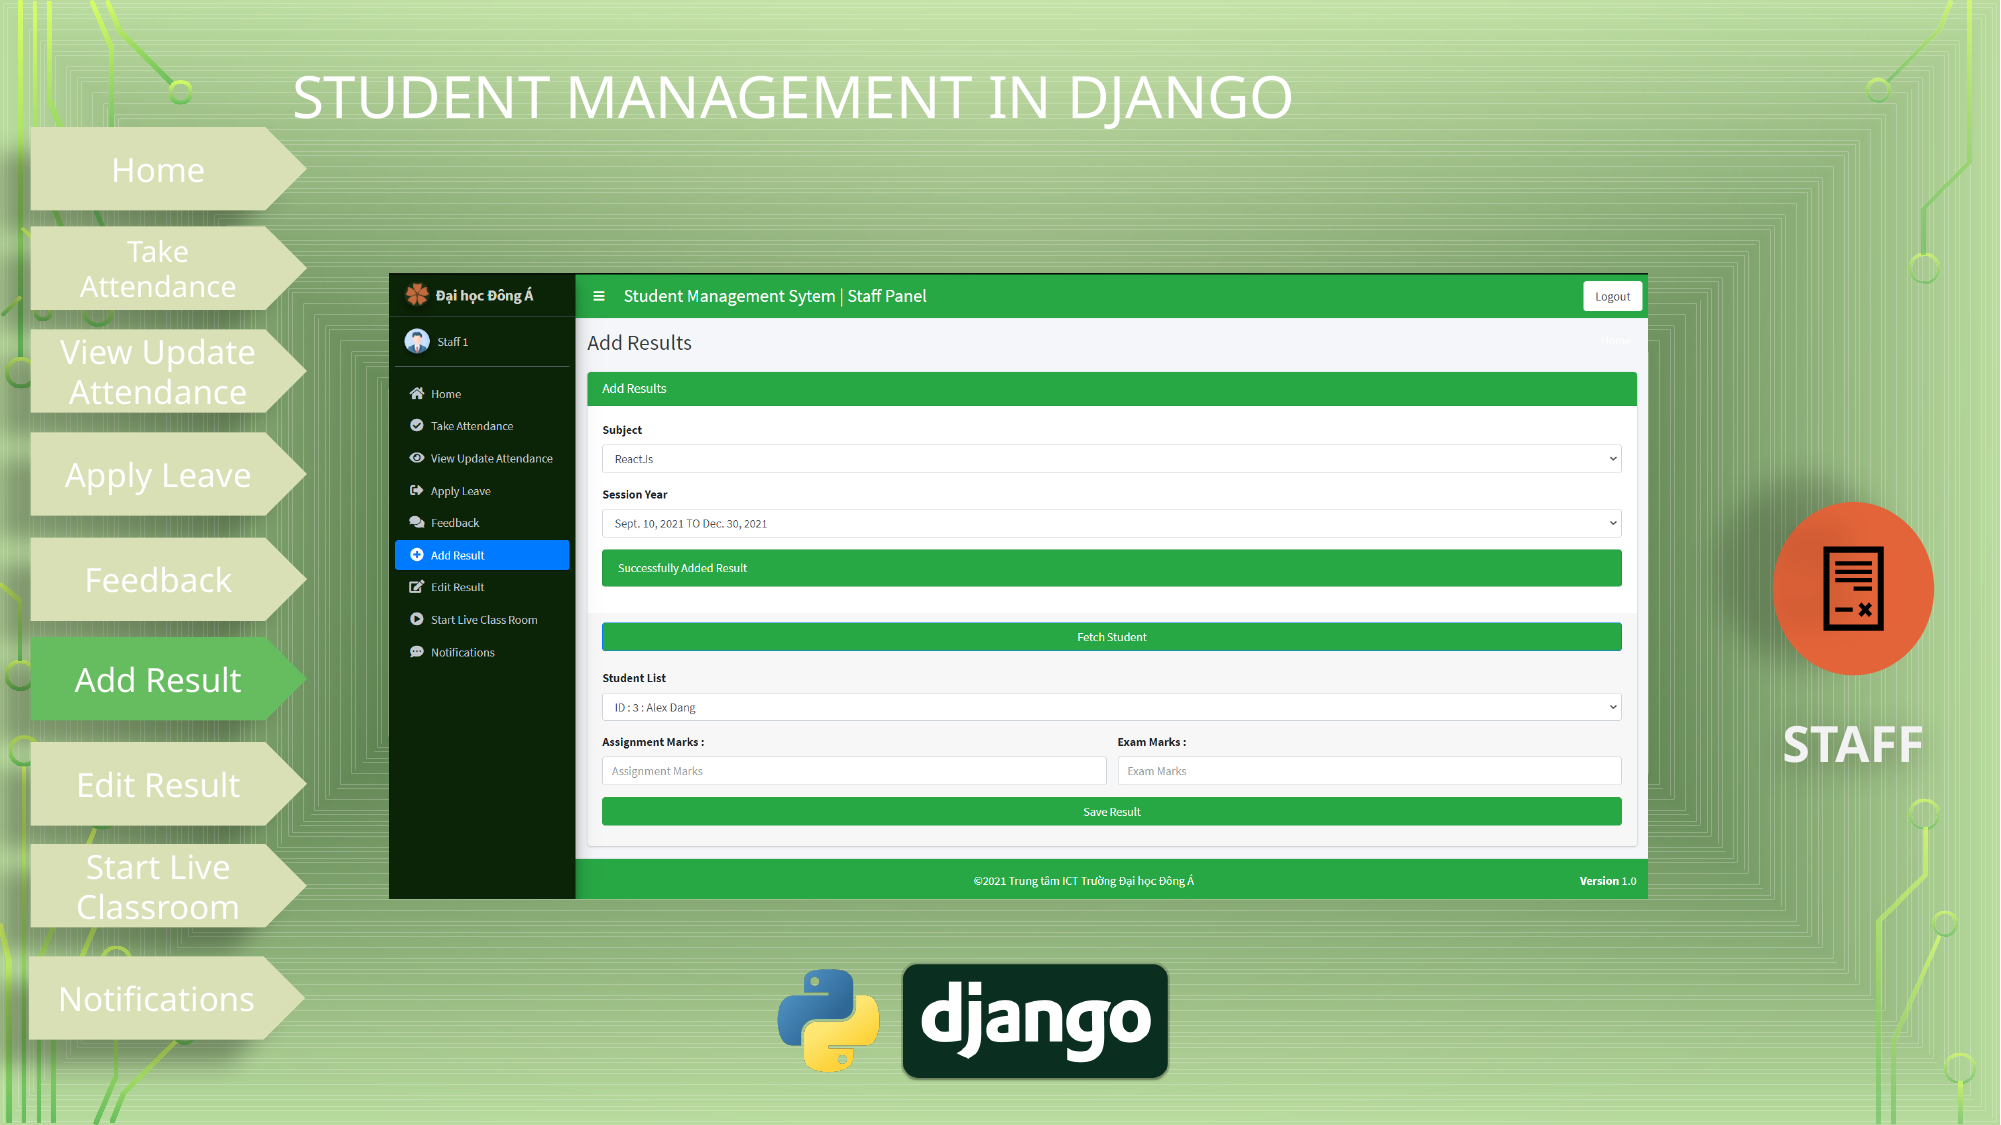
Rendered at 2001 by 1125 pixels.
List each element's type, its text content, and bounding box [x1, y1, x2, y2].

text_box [734, 899, 1207, 1125]
text_box Edit Result [29, 740, 308, 827]
text_box Apply Leave [29, 431, 308, 518]
text_box View Update Attendance [29, 328, 308, 415]
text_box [1705, 501, 2000, 816]
text_box Home [29, 125, 308, 212]
text_box Feedback [29, 536, 308, 623]
text_box Start Live Classroom [29, 842, 308, 929]
text_box Take Attendance [29, 225, 308, 312]
text_box Notifications [27, 955, 306, 1041]
picture [389, 273, 1649, 899]
text_box Add Result [29, 635, 308, 722]
title Student management in django [259, 36, 1329, 163]
